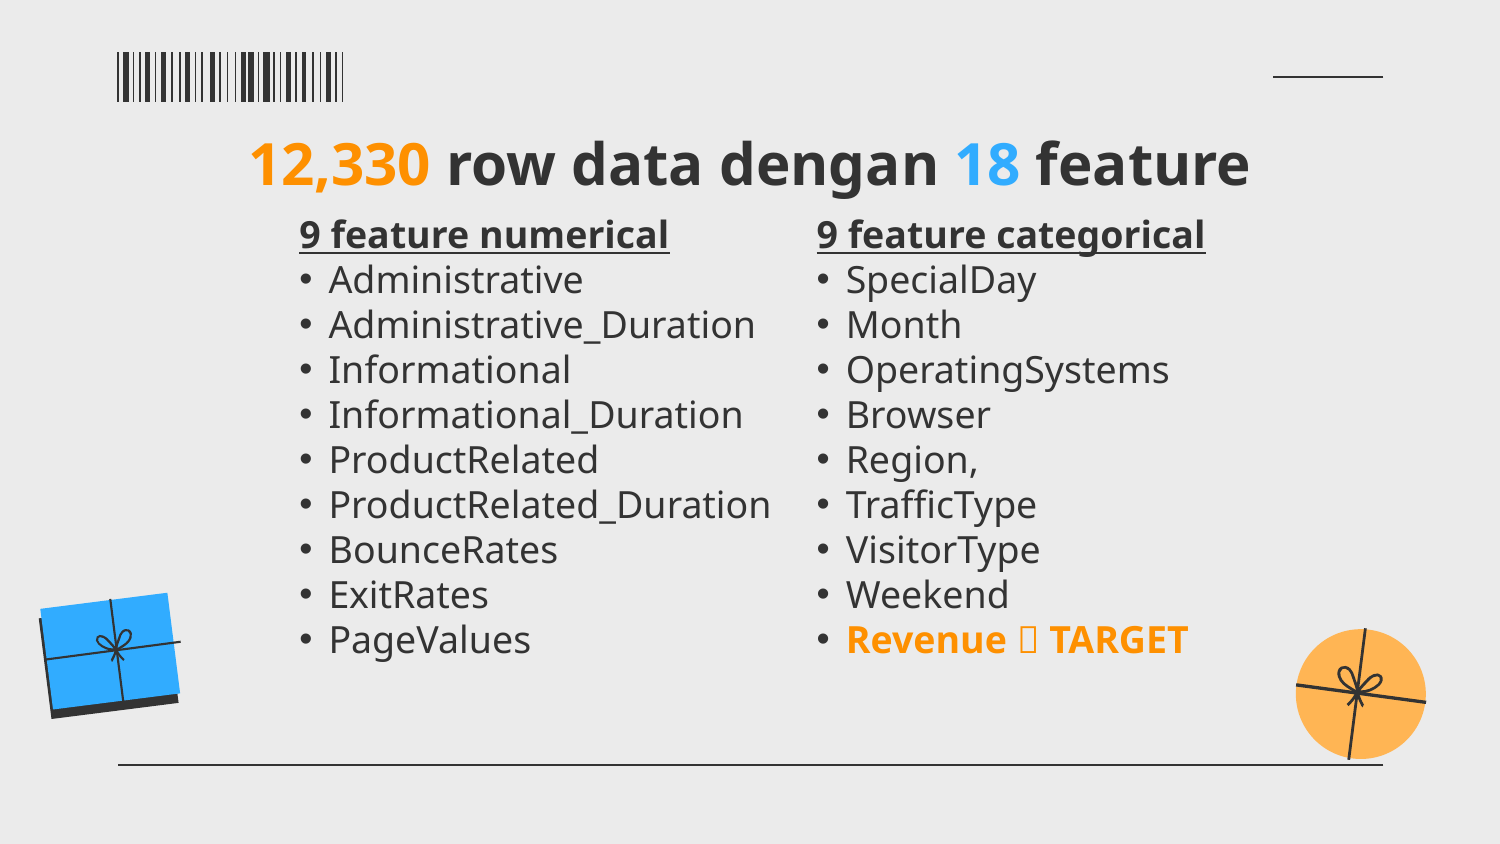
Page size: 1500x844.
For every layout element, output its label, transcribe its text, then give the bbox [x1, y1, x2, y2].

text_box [1295, 627, 1427, 761]
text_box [43, 598, 182, 711]
text_box 9 feature numerical Administrative Administrative_Duration Informational Informational_Duration ProductRelated ProductRelated_Duration BounceRates ExitRates PageValues [284, 196, 801, 685]
text_box 9 feature categorical SpecialDay Month OperatingSystems Browser Region, TrafficType VisitorType Weekend Revenue  TARGET [801, 196, 1356, 685]
subtitle 12,330 row data dengan 18 feature [91, 111, 1409, 215]
